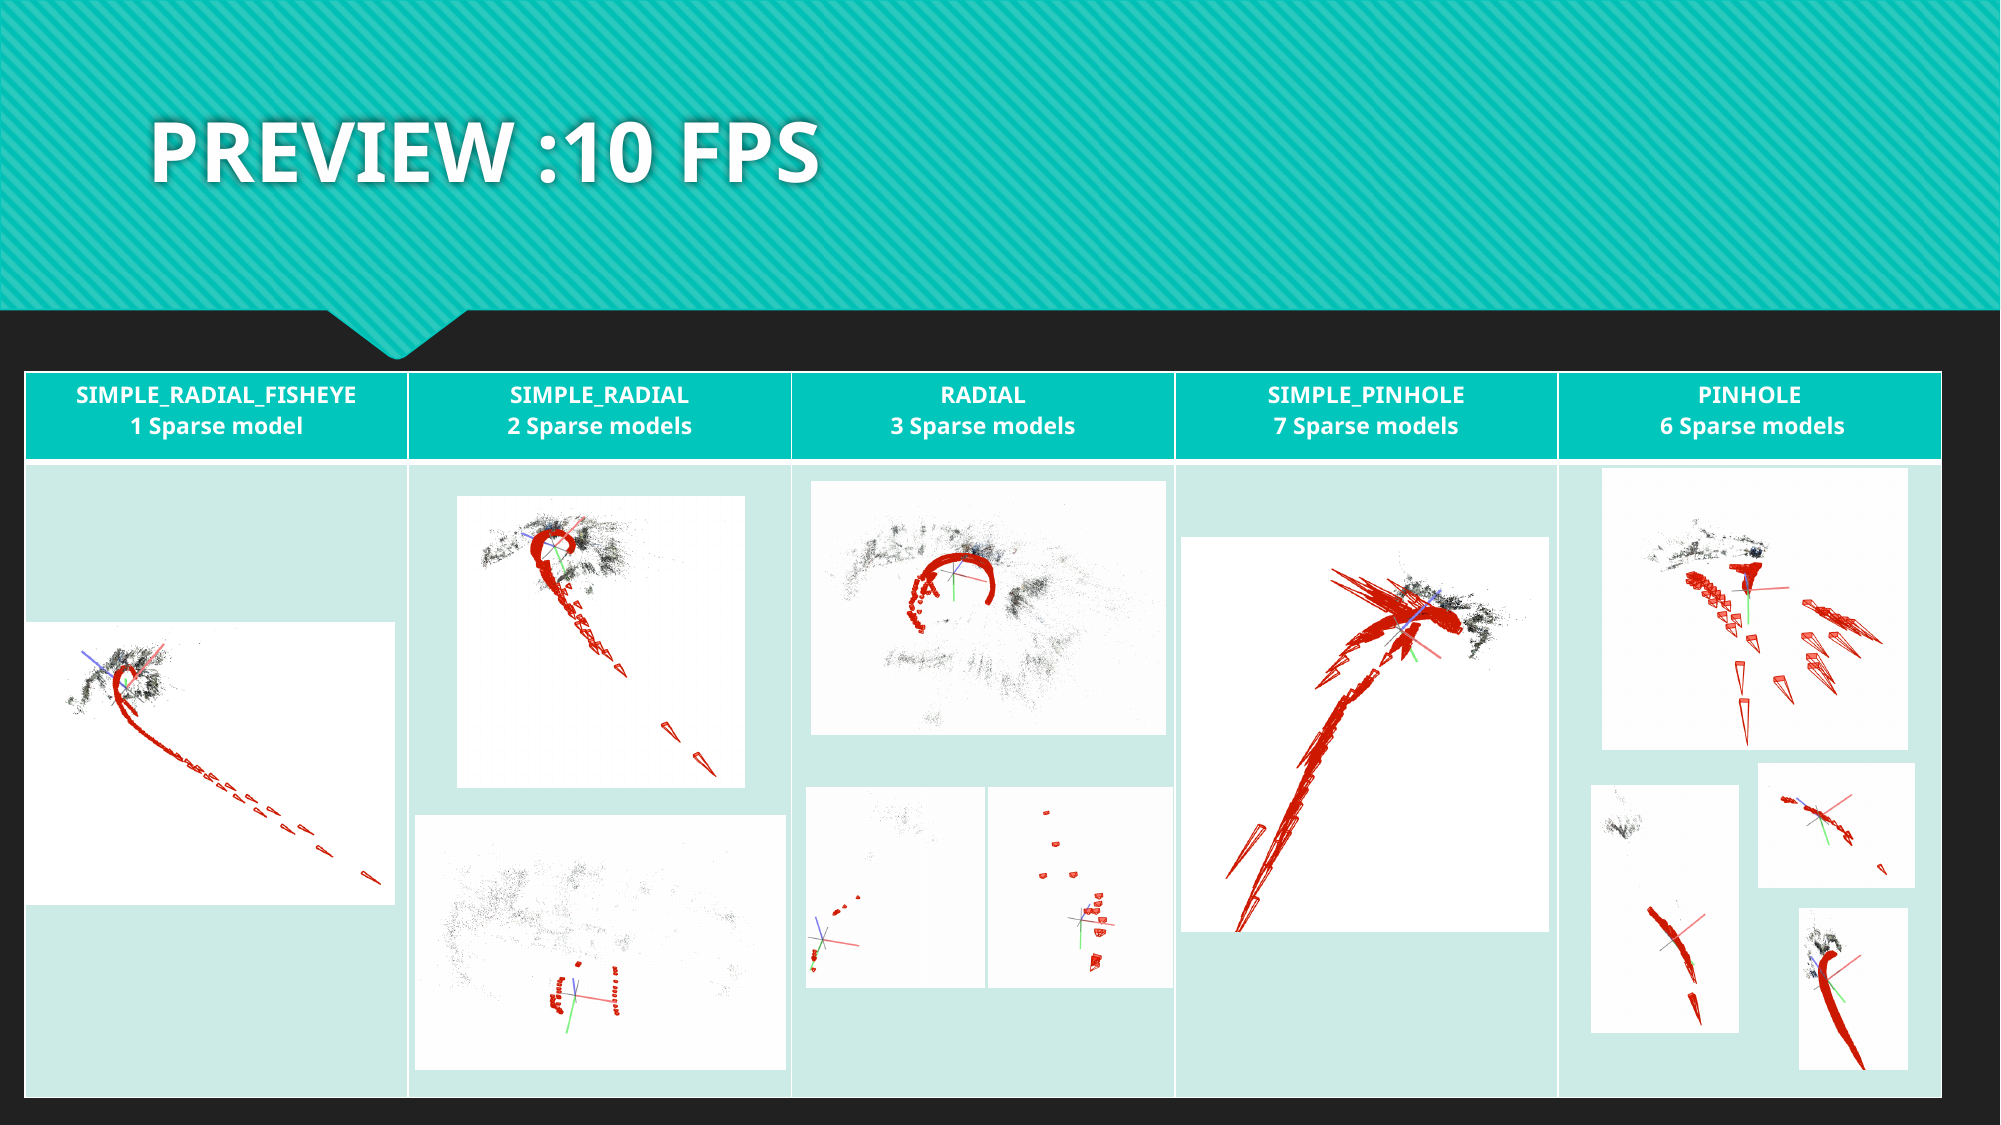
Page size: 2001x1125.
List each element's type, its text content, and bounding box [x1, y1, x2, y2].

picture [456, 496, 745, 788]
table_header SIMPLE_RADIAL_FISHEYE 1 Sparse model [26, 373, 407, 459]
table_cell [26, 465, 407, 1097]
picture [1591, 785, 1739, 1033]
table_header RADIAL 3 Sparse models [792, 373, 1174, 459]
title PREVIEW :10 FPS [132, 73, 1868, 207]
picture [1799, 908, 1908, 1070]
table_header SIMPLE_PINHOLE 7 Sparse models [1176, 373, 1557, 459]
picture [811, 480, 1167, 735]
table_cell [792, 465, 1174, 1097]
picture [806, 787, 985, 989]
table_header PINHOLE 6 Sparse models [1559, 373, 1941, 459]
table_cell [409, 465, 791, 1097]
picture [24, 621, 395, 905]
picture [1758, 763, 1915, 888]
picture [1180, 537, 1549, 933]
table_cell [1176, 465, 1557, 1097]
picture [415, 815, 786, 1070]
table_cell [1559, 465, 1941, 1097]
table_header SIMPLE_RADIAL 2 Sparse models [409, 373, 791, 459]
picture [1602, 468, 1908, 751]
picture [988, 787, 1173, 989]
